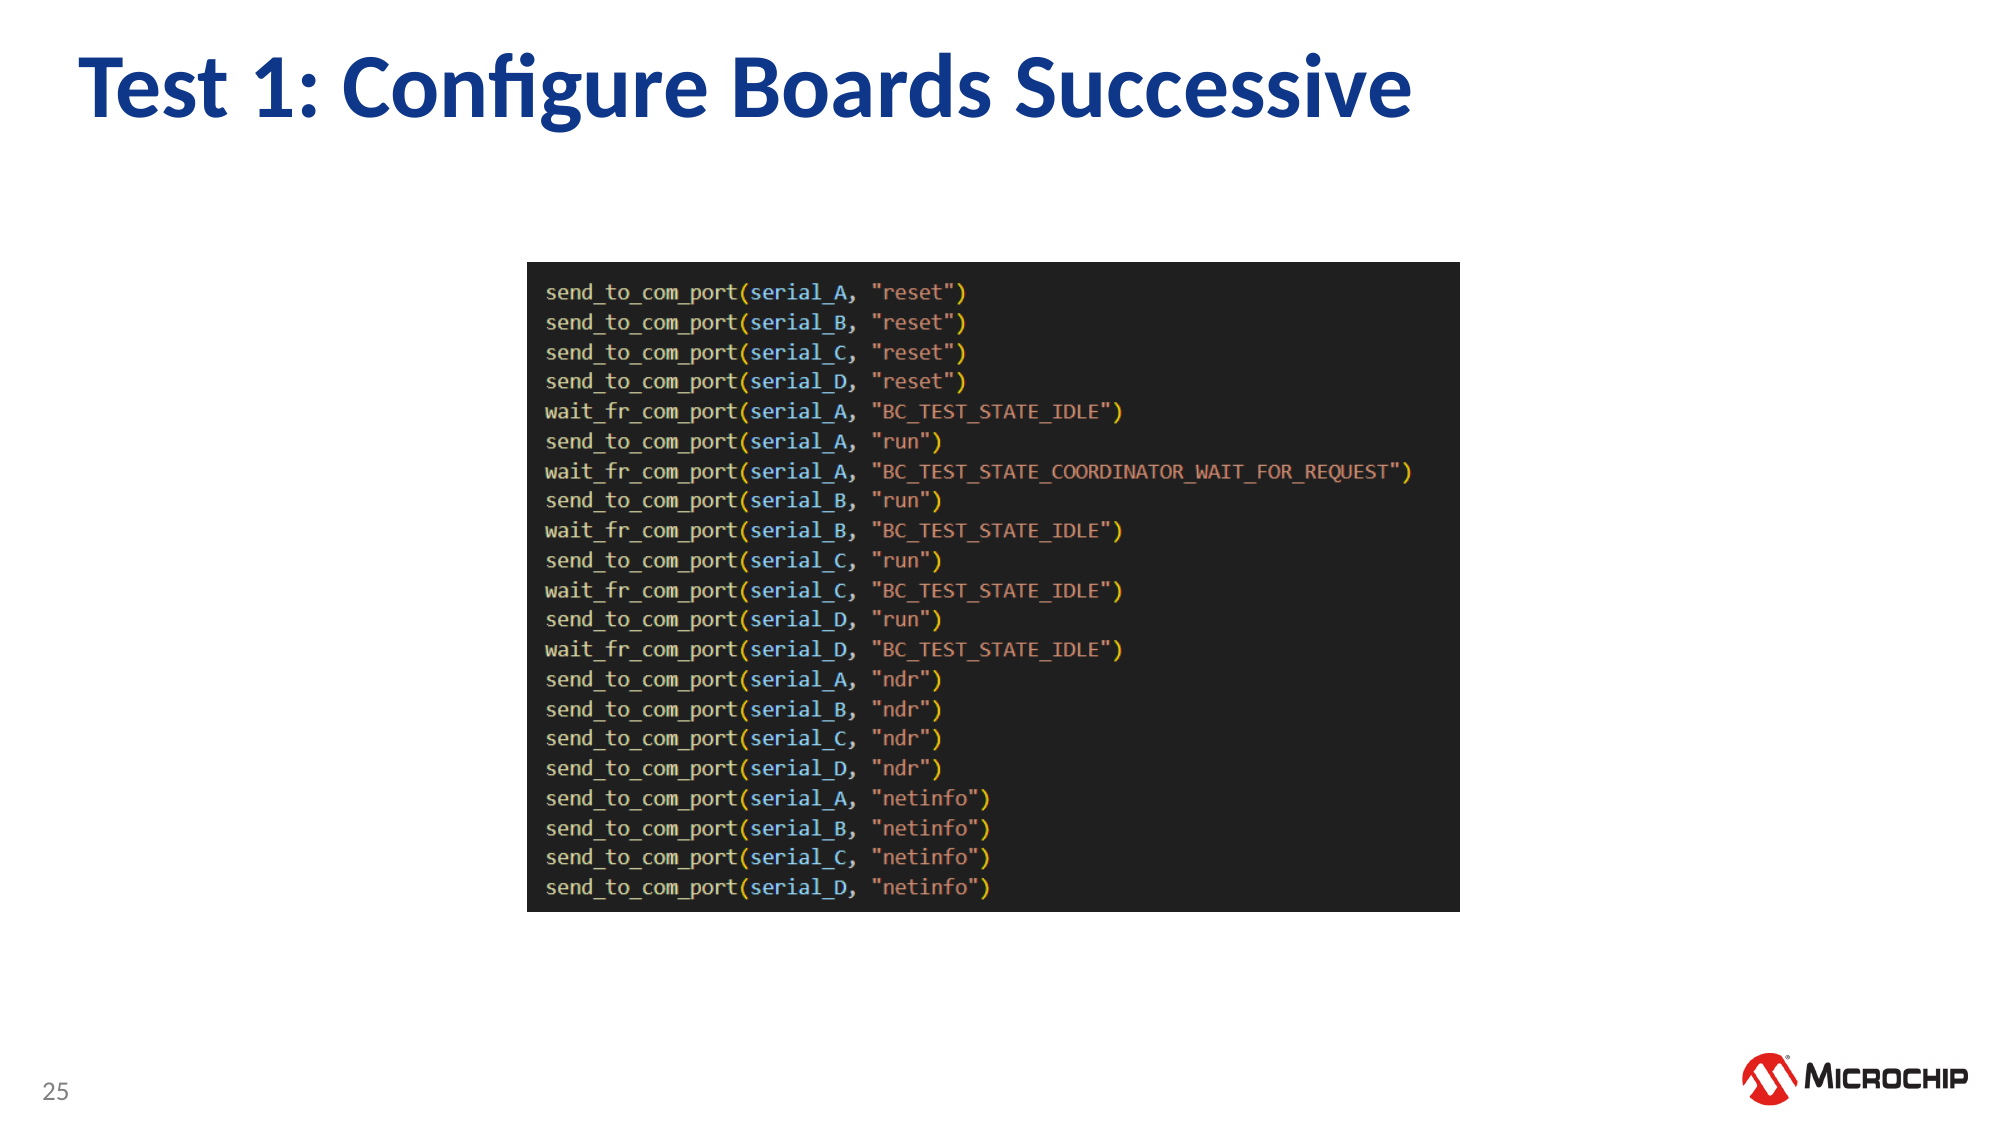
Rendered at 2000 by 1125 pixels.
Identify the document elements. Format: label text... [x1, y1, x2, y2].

picture [1736, 1049, 1974, 1109]
title Test 1: Configure Boards Successive [58, 15, 1929, 144]
picture [527, 262, 1460, 912]
